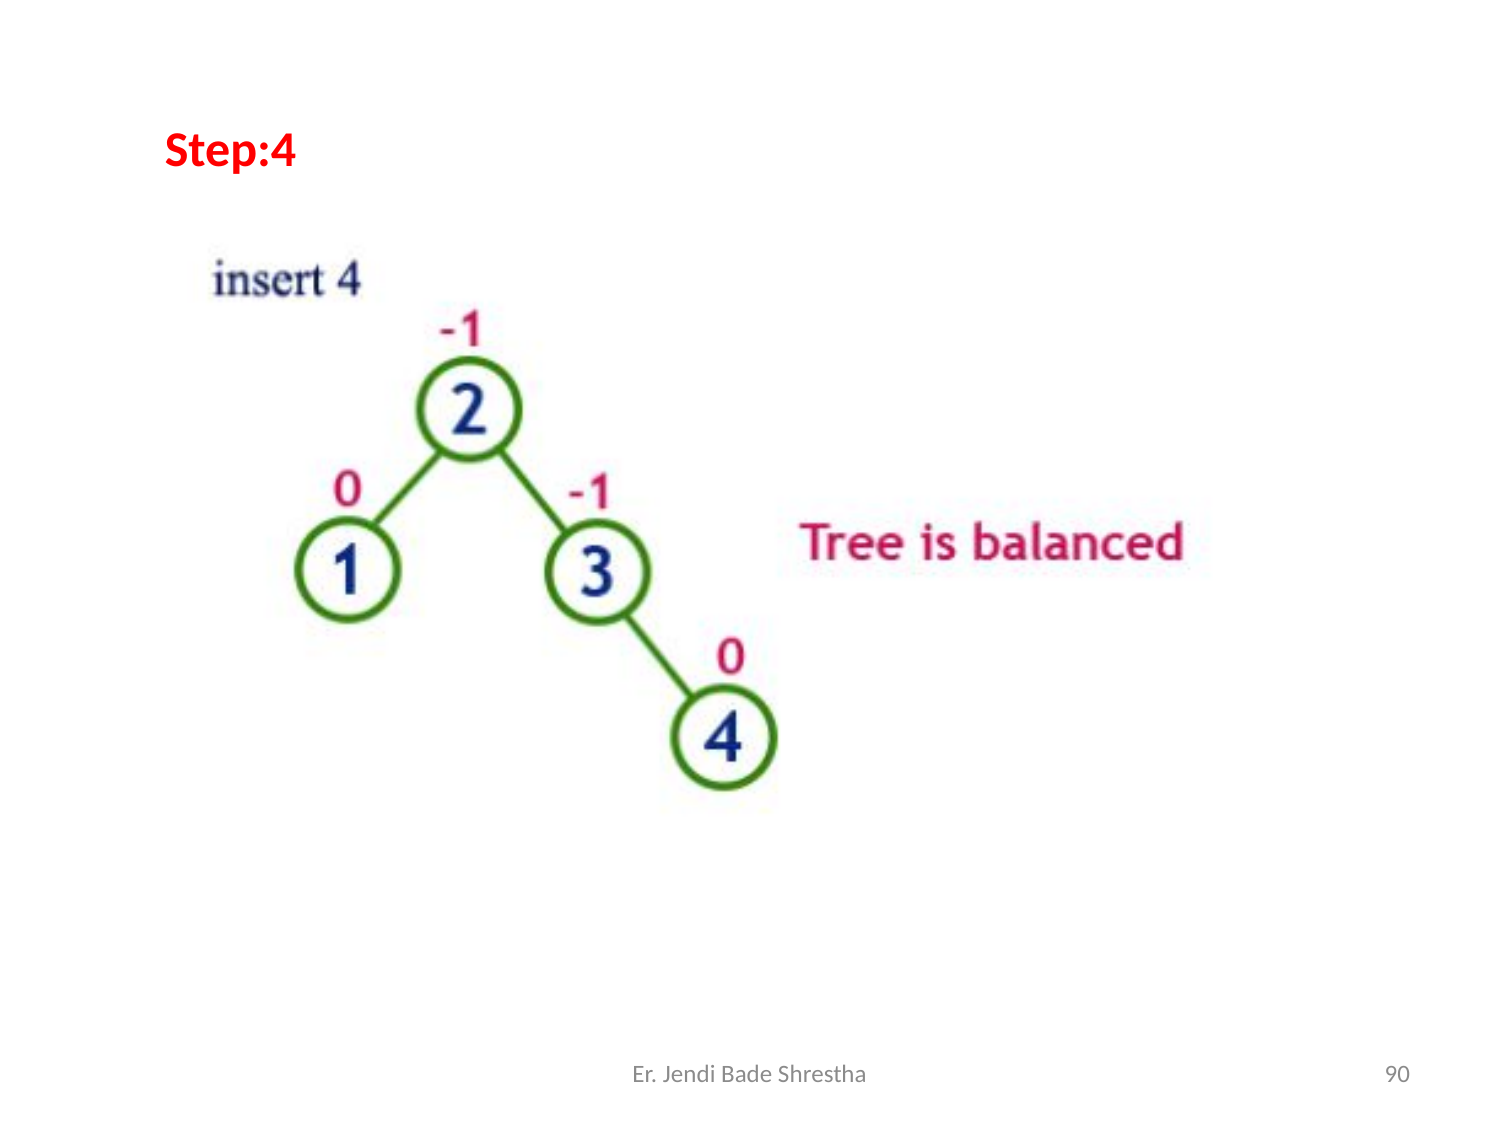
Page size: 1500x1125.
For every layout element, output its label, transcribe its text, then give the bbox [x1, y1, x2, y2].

footer Er. Jendi Bade Shrestha [512, 1042, 988, 1103]
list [149, 223, 1295, 863]
text_box Step:4 [150, 109, 713, 184]
slide_number 90 [1074, 1042, 1425, 1103]
